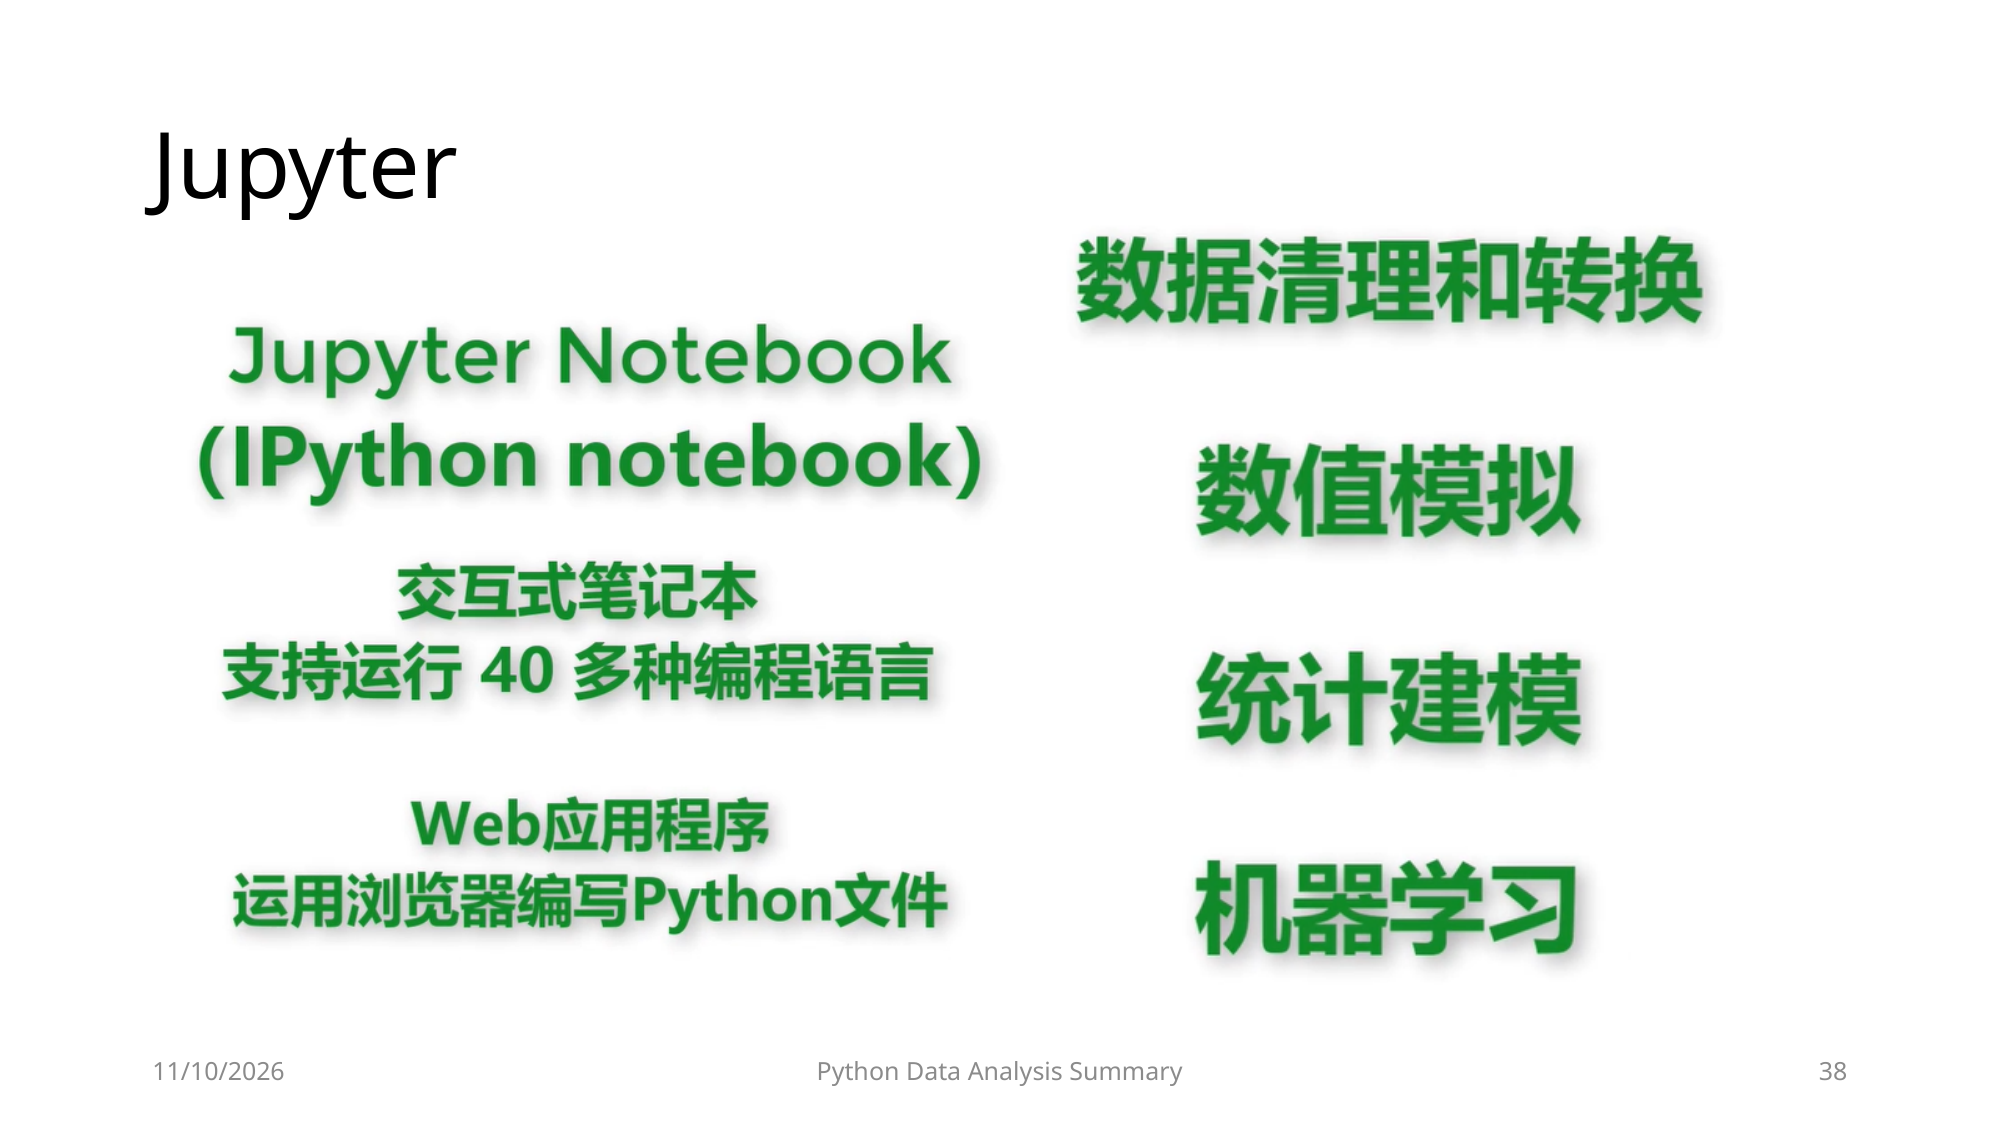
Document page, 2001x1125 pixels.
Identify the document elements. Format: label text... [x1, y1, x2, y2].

picture [1023, 143, 1754, 1017]
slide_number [137, 1042, 588, 1103]
footer Python Data Analysis Summary [662, 1042, 1338, 1103]
title Jupyter [137, 59, 1863, 278]
slide_number 38 [1412, 1042, 1863, 1103]
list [137, 277, 1023, 992]
